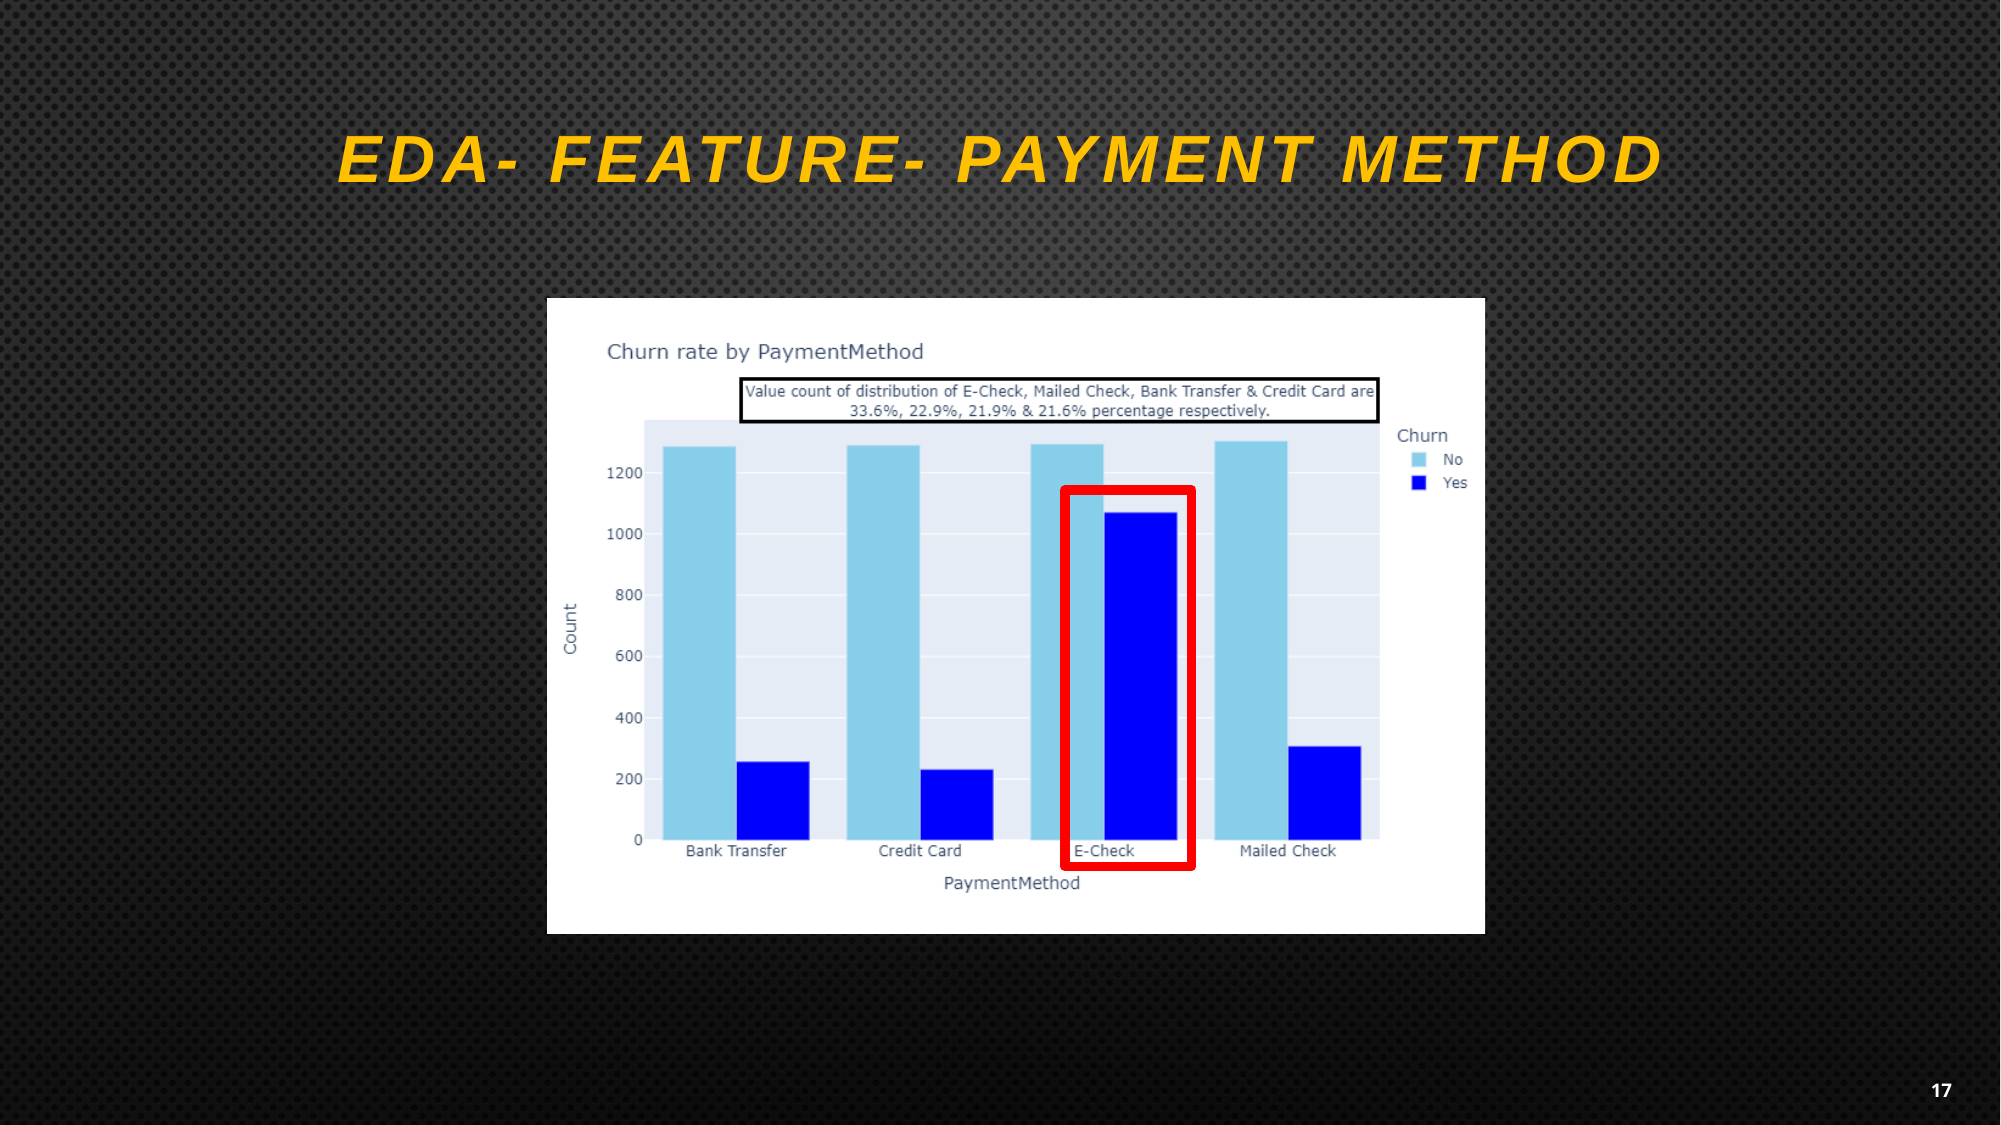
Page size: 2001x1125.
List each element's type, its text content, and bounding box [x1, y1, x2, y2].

slide_number 17 [1894, 1061, 1968, 1121]
text_box EDA- FEATURE- payment method [97, 87, 1903, 223]
picture [514, 294, 1486, 935]
